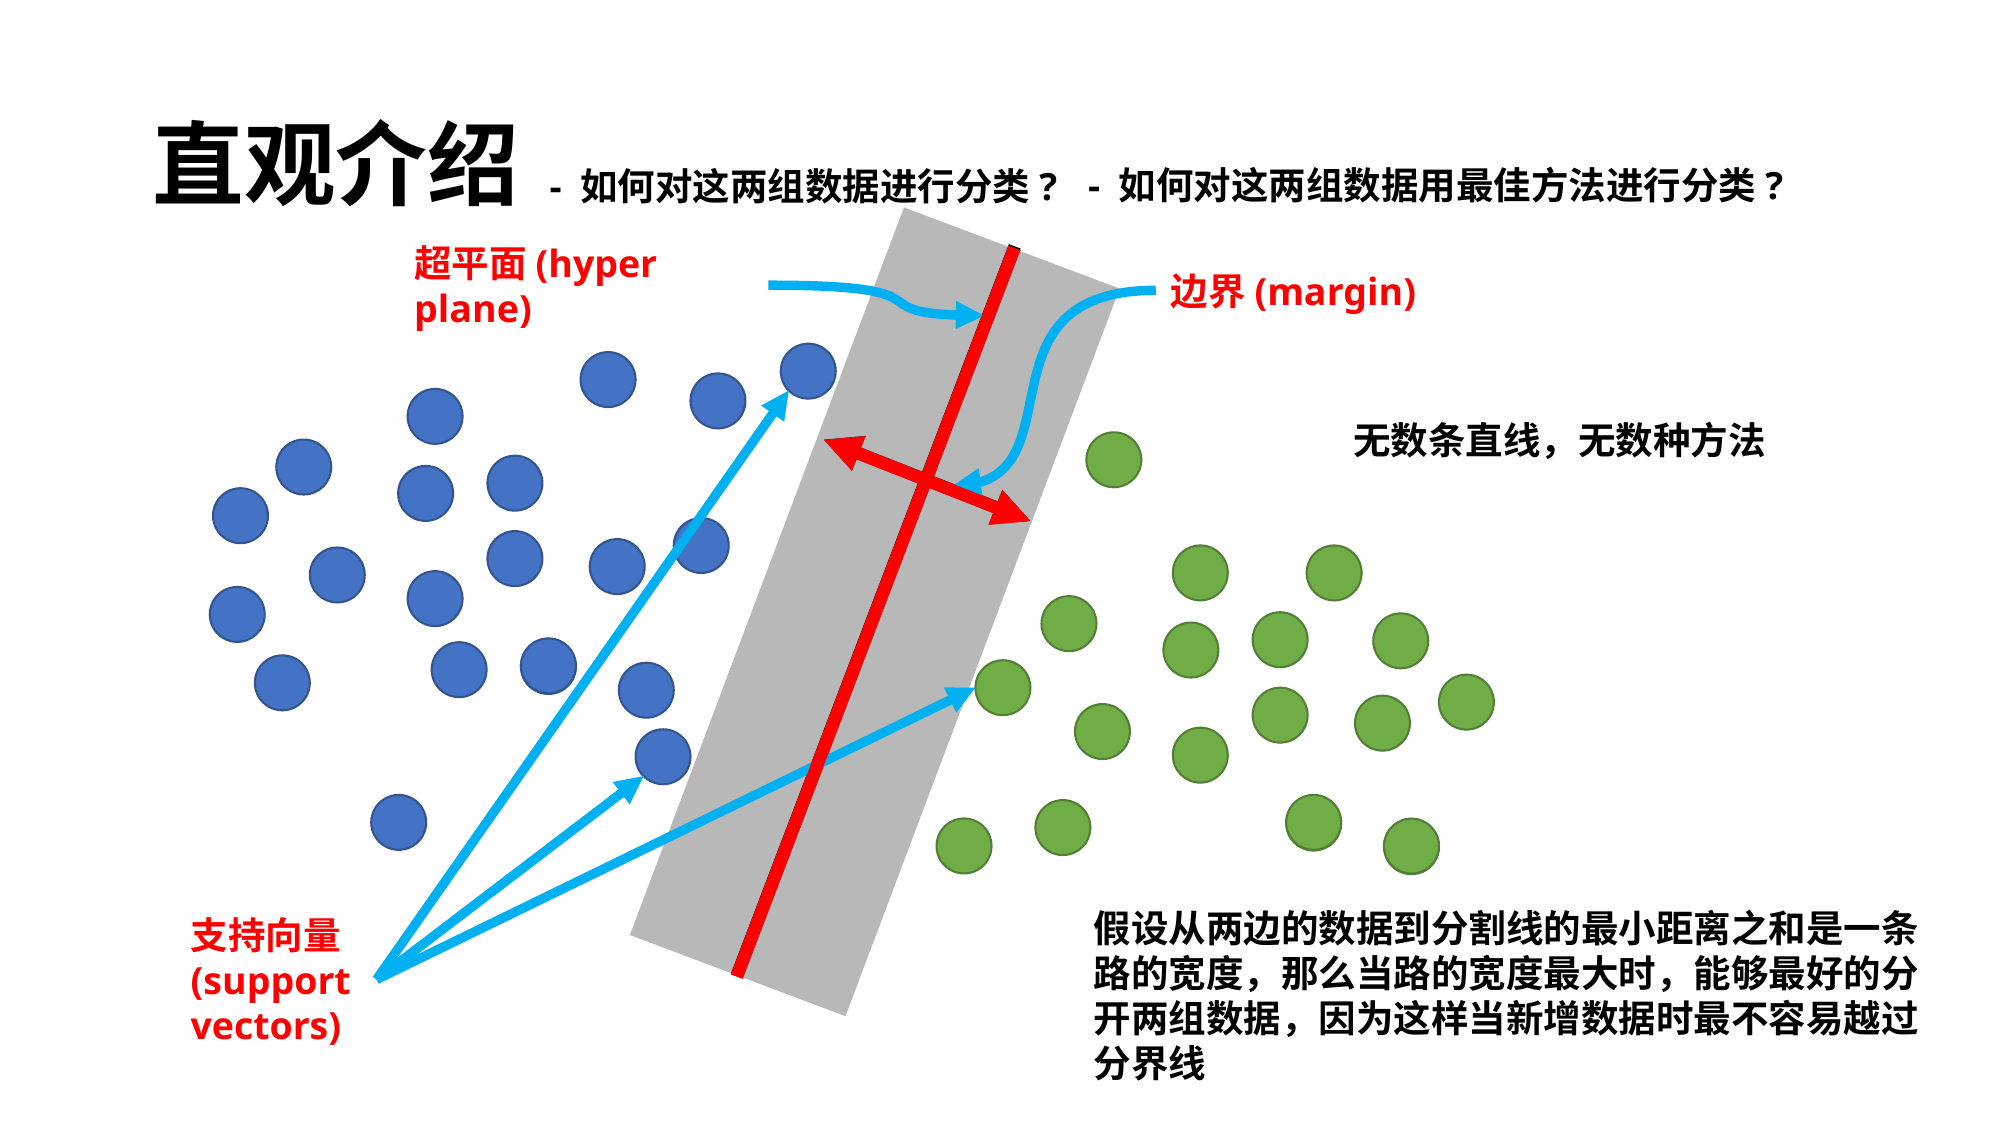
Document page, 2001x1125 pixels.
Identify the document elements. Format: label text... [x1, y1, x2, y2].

text_box [1305, 544, 1363, 602]
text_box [736, 977, 1015, 1001]
text_box [1040, 595, 1098, 653]
text_box 边界(margin) [1155, 260, 1522, 321]
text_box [1015, 439, 1031, 522]
text_box [1015, 661, 1032, 714]
text_box [1285, 793, 1343, 851]
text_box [376, 390, 736, 687]
text_box [1034, 799, 1092, 857]
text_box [1015, 290, 1156, 486]
text_box [1353, 694, 1411, 752]
text_box [1437, 673, 1495, 731]
text_box 支持向量(support vectors) [175, 904, 377, 1055]
text_box [1251, 686, 1309, 744]
text_box [308, 546, 366, 604]
text_box [1171, 726, 1229, 784]
text_box 假设从两边的数据到分割线的最小距离之和是一条 路的宽度，那么当路的宽度最大时，能够最好的分开两组数据，因为这样当新增数据时最不容易越过分界线 [1078, 897, 1956, 1125]
text_box [1251, 611, 1309, 669]
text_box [736, 247, 1015, 977]
text_box [370, 805, 376, 840]
text_box [1372, 612, 1430, 670]
text_box - 如何对这两组数据用最佳方法进行分类? [1073, 154, 1799, 215]
text_box [691, 372, 736, 390]
text_box [211, 487, 270, 545]
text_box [736, 223, 1015, 247]
text_box 无数条直线，无数种方法 [1338, 409, 2000, 469]
text_box - 如何对这两组数据进行分类? [534, 155, 1073, 215]
text_box [1382, 817, 1441, 875]
text_box [1171, 544, 1229, 602]
text_box [208, 585, 266, 643]
title 直观介绍 [137, 59, 1863, 278]
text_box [376, 687, 976, 981]
text_box [1162, 621, 1220, 679]
text_box [275, 438, 333, 496]
text_box [253, 654, 311, 712]
text_box 超平面(hyper plane) [399, 232, 736, 338]
text_box [1073, 703, 1131, 761]
text_box [579, 351, 637, 390]
